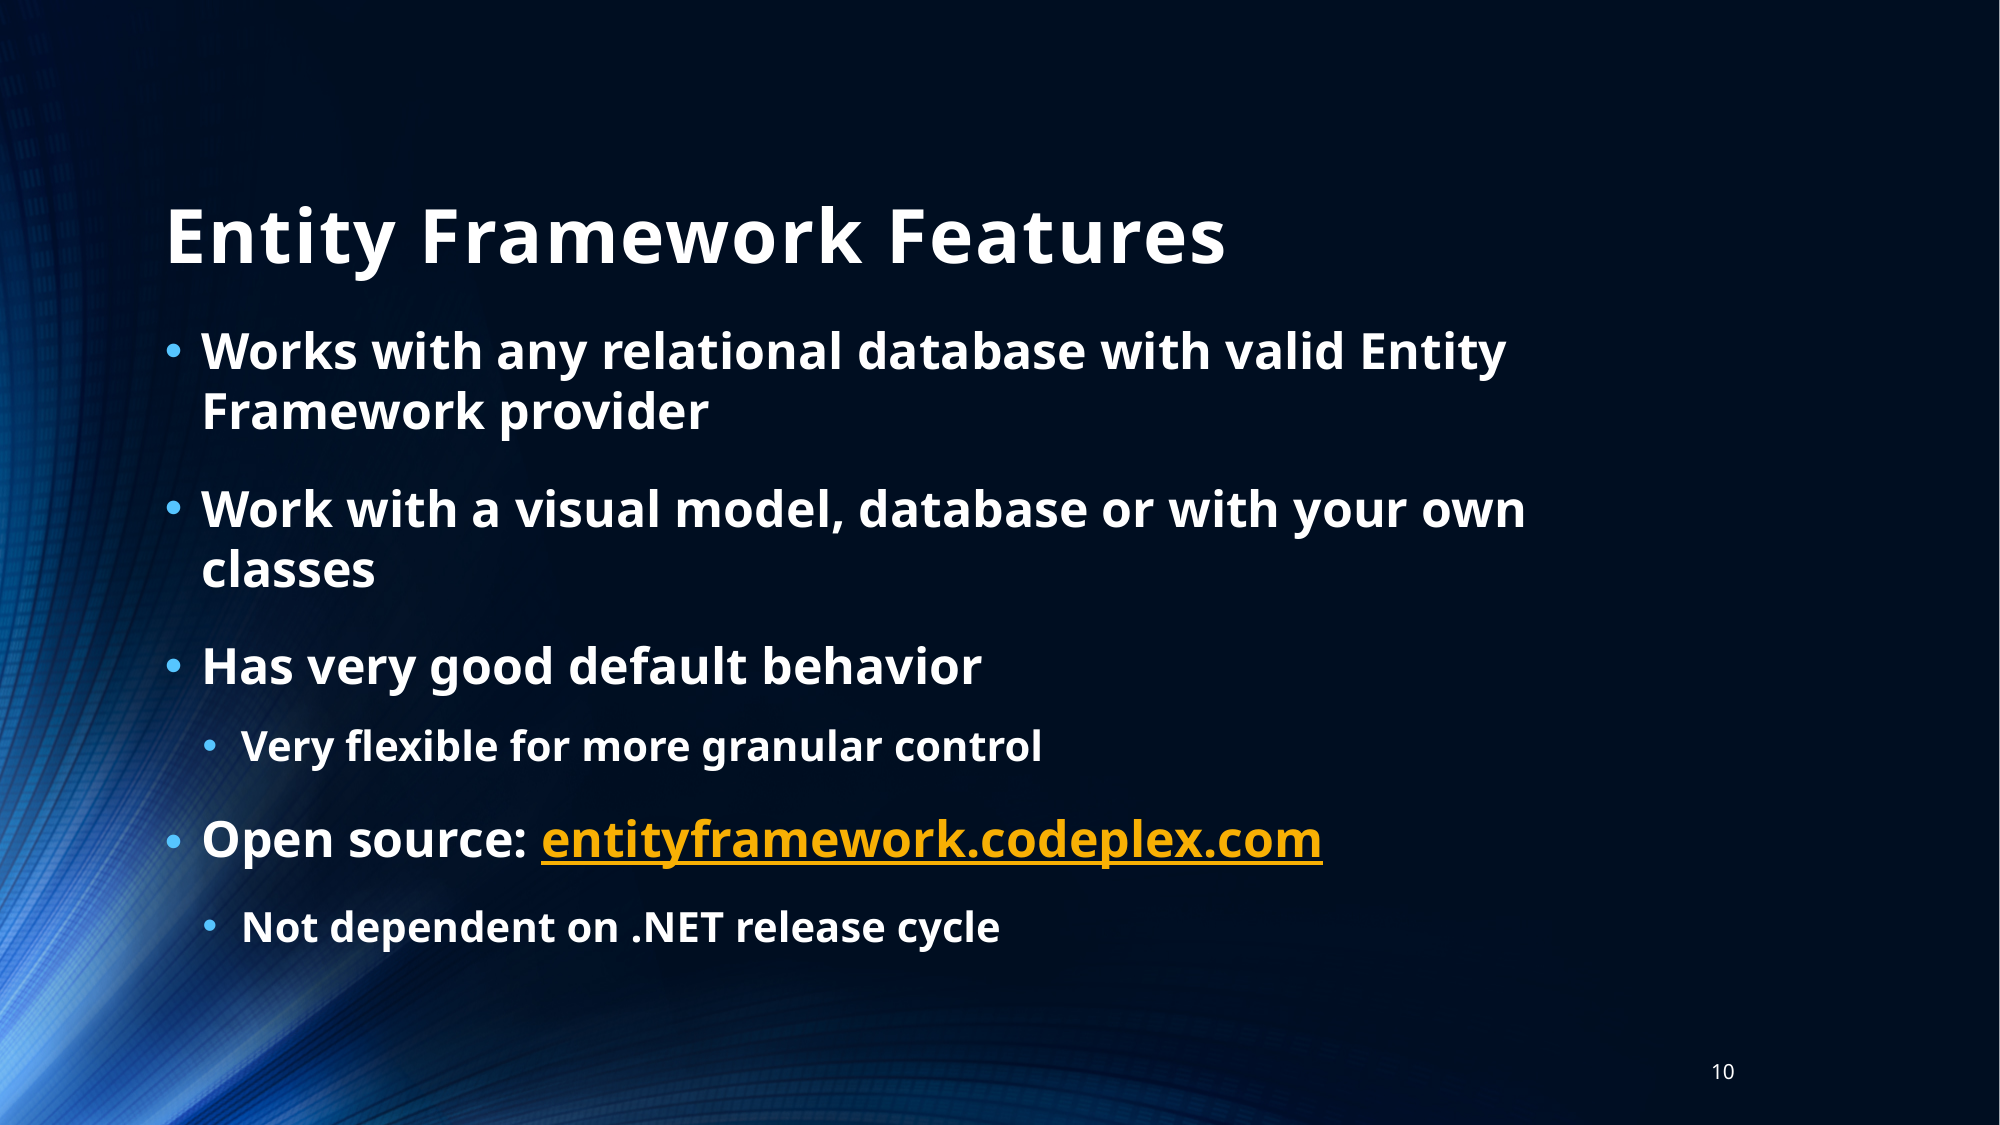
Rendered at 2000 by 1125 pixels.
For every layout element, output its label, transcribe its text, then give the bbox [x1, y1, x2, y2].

picture [0, 0, 2000, 1125]
slide_number 10 [1612, 1050, 1750, 1096]
title Entity Framework Features [149, 62, 1650, 288]
list Works with any relational database with valid Entity Framework provider Work with a visual model, database or with your own classes Has very good default behavior Very flexible for more granular control Open source: entityframework.codeplex.com Not dependent on .NET release cycle [149, 312, 1649, 988]
